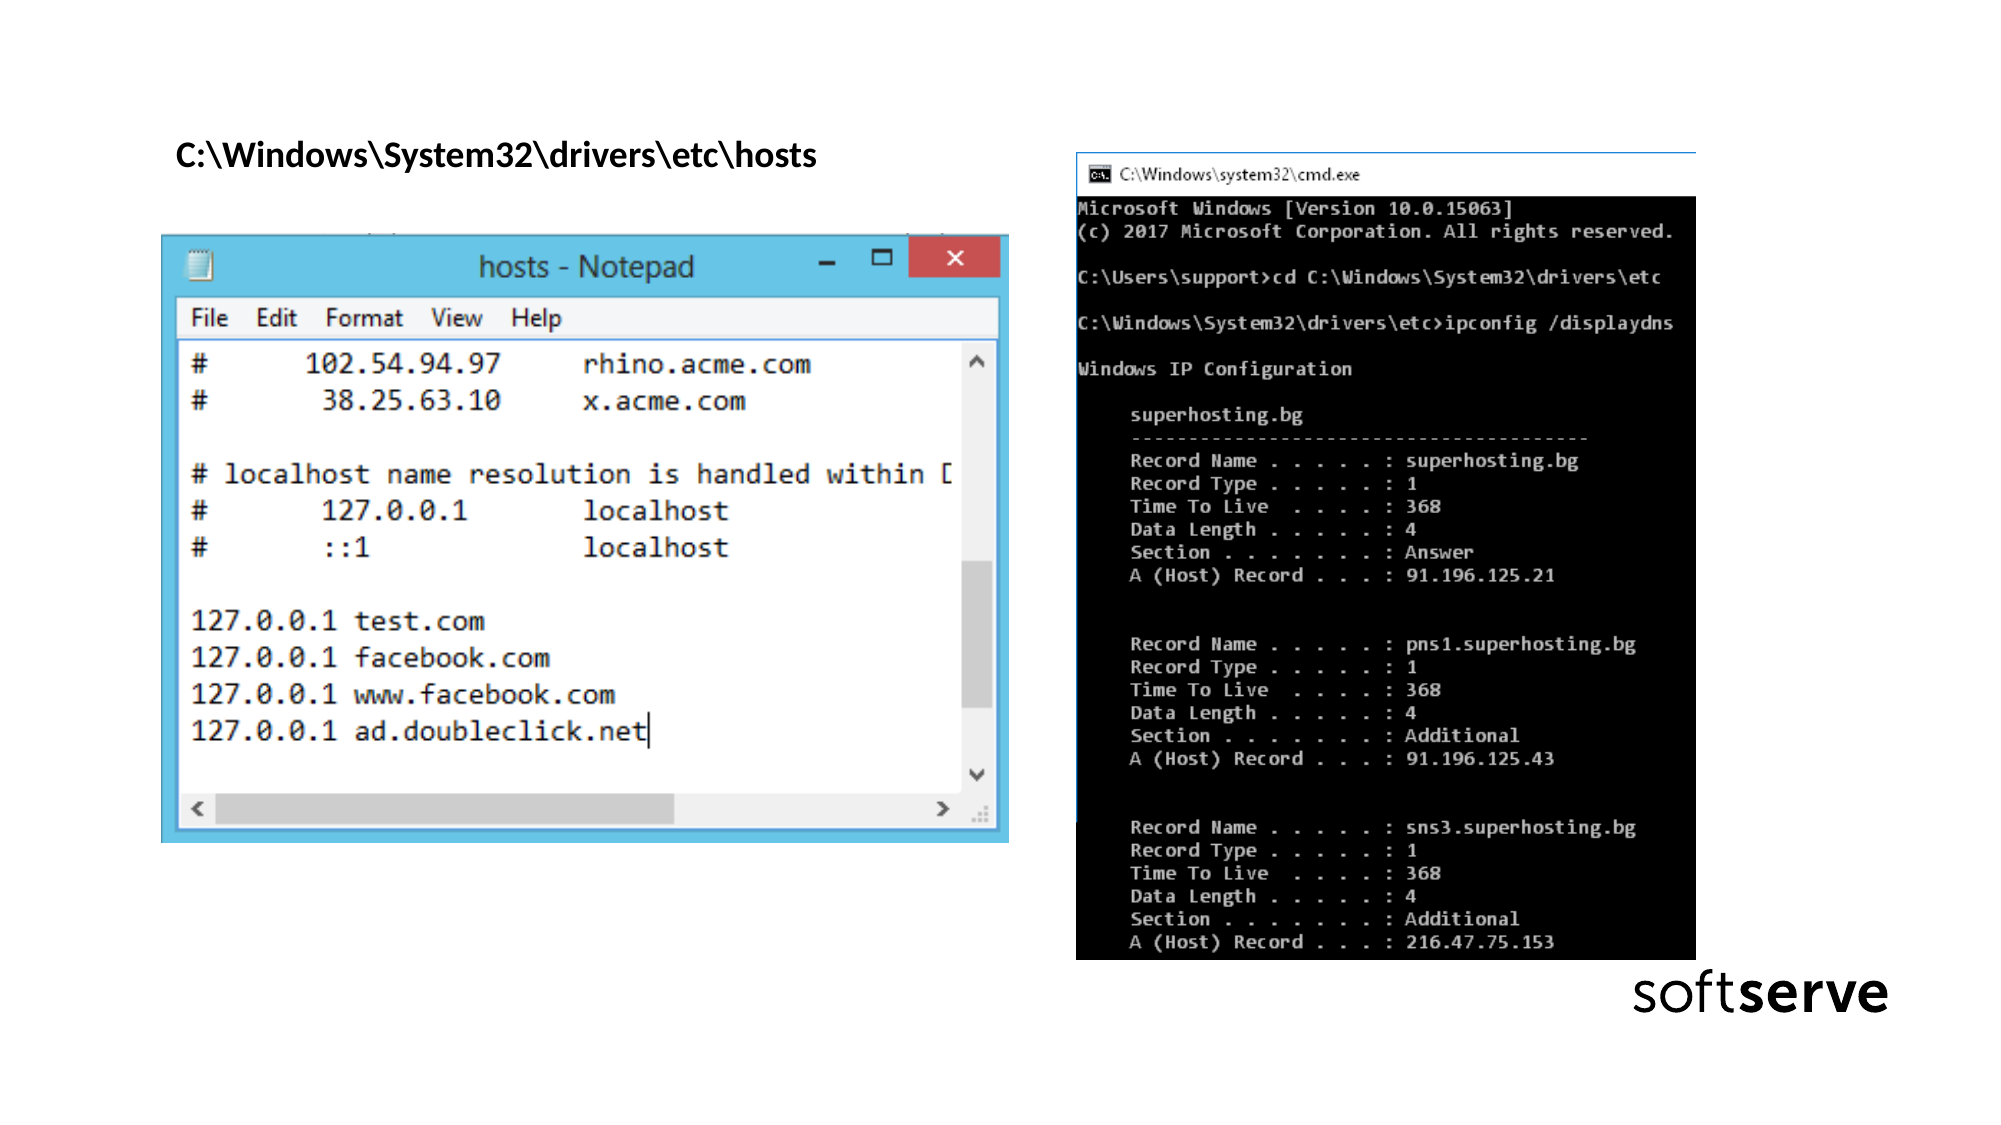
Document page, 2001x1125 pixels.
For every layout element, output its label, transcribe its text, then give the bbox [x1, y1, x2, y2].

text_box C:\Windows\System32\drivers\etc\hosts [161, 122, 1270, 183]
picture [161, 233, 1009, 843]
picture [1076, 152, 1696, 960]
